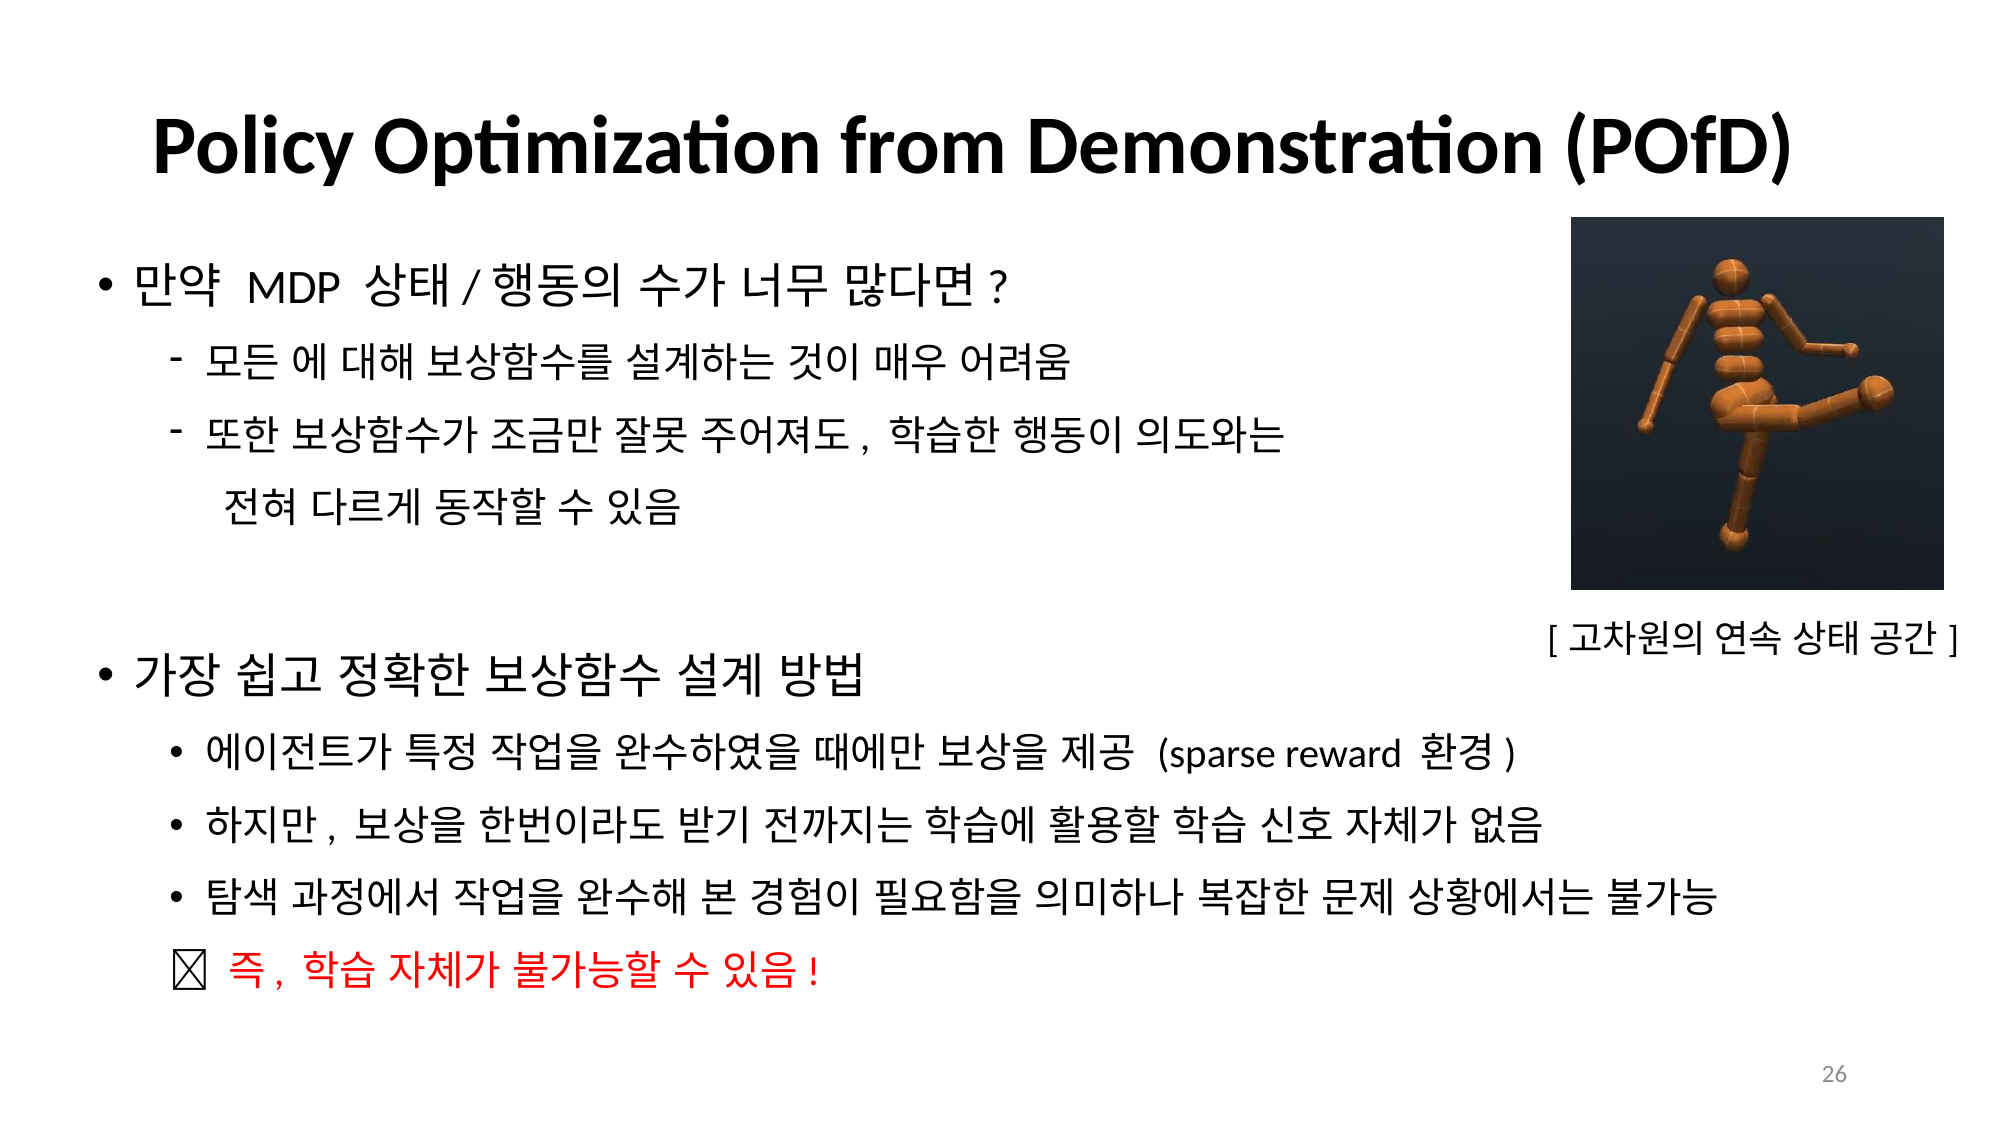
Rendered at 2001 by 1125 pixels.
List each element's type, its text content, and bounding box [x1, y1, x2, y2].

slide_number 26 [1412, 1042, 1863, 1103]
title Policy Optimization from Demonstration (POfD) [137, 38, 1863, 256]
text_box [1524, 217, 1983, 669]
